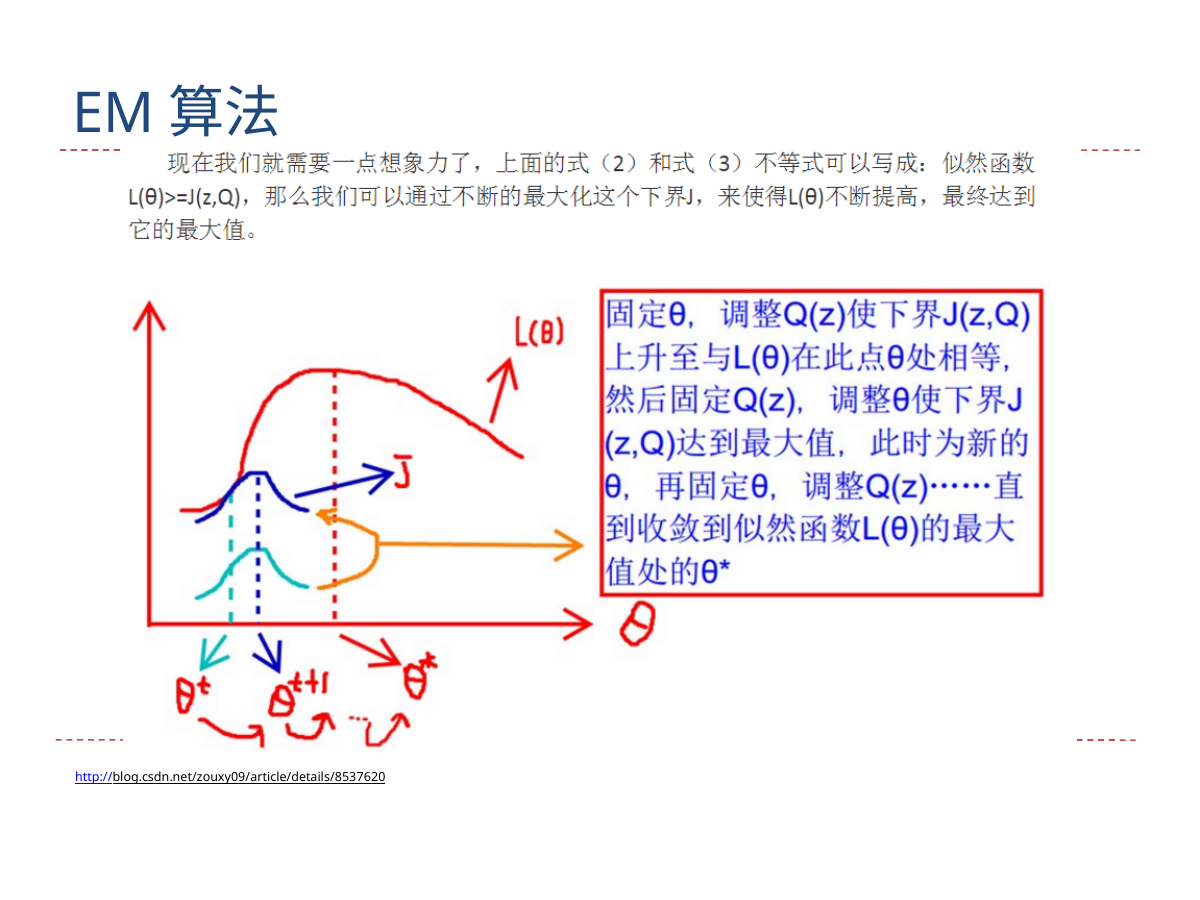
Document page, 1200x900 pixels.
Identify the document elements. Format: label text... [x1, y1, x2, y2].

picture [123, 140, 1077, 760]
title EM算法 [60, 20, 1140, 150]
list http://blog.csdn.net/zouxy09/article/details/8537620 [62, 762, 1138, 888]
